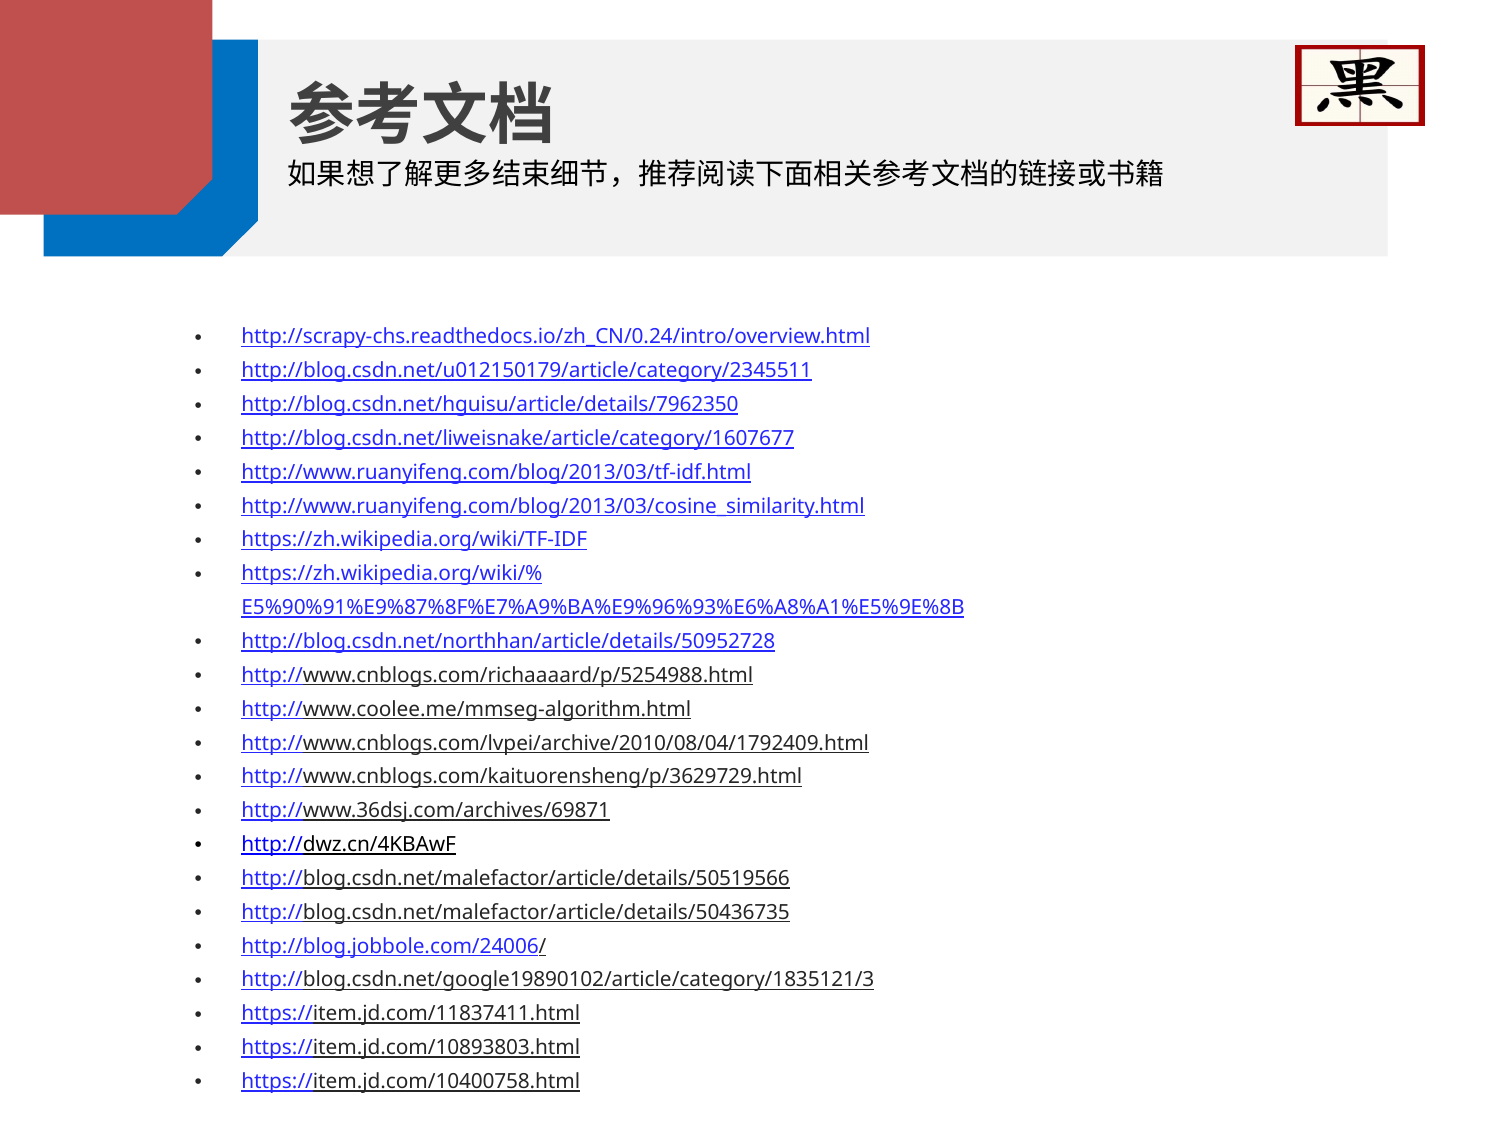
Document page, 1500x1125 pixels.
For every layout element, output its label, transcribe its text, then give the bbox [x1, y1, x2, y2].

text_box 如果想了解更多结束细节，推荐阅读下面相关参考文档的链接或书籍 [272, 147, 1369, 198]
picture [1371, 45, 1425, 126]
text_box 参考文档 [273, 24, 1371, 159]
text_box [0, 0, 215, 217]
text_box http://scrapy-chs.readthedocs.io/zh_CN/0.24/intro/overview.html http://blog.csdn.net/u012150179/article/category/2345511 http://blog.csdn.net/hguisu/article/details/7962350 http://blog.csdn.net/liweisnake/article/category/1607677 http://www.ruanyifeng.com/blog/2013/03/tf-idf.html http://www.ruanyifeng.com/blog/2013/03/cosine_similarity.html https://zh.wikipedia.org/wiki/TF-IDF https://zh.wikipedia.org/wiki/%E5%90%91%E9%87%8F%E7%A9%BA%E9%96%93%E6%A8%A1%E5%9E%8B http://blog.csdn.net/northhan/article/details/50952728 http://www.cnblogs.com/richaaaard/p/5254988.html http://www.coolee.me/mmseg-algorithm.html http://www.cnblogs.com/lvpei/archive/2010/08/04/1792409.html http://www.cnblogs.com/kaituorensheng/p/3629729.html http://www.36dsj.com/archives/69871 http://dwz.cn/4KBAwF http://blog.csdn.net/malefactor/article/details/50519566 http://blog.csdn.net/malefactor/article/details/50436735 http://blog.jobbole.com/24006/ http://blog.csdn.net/google19890102/article/category/1835121/3 https://item.jd.com/11837411.html https://item.jd.com/10893803.html https://item.jd.com/10400758.html [178, 308, 1234, 1105]
